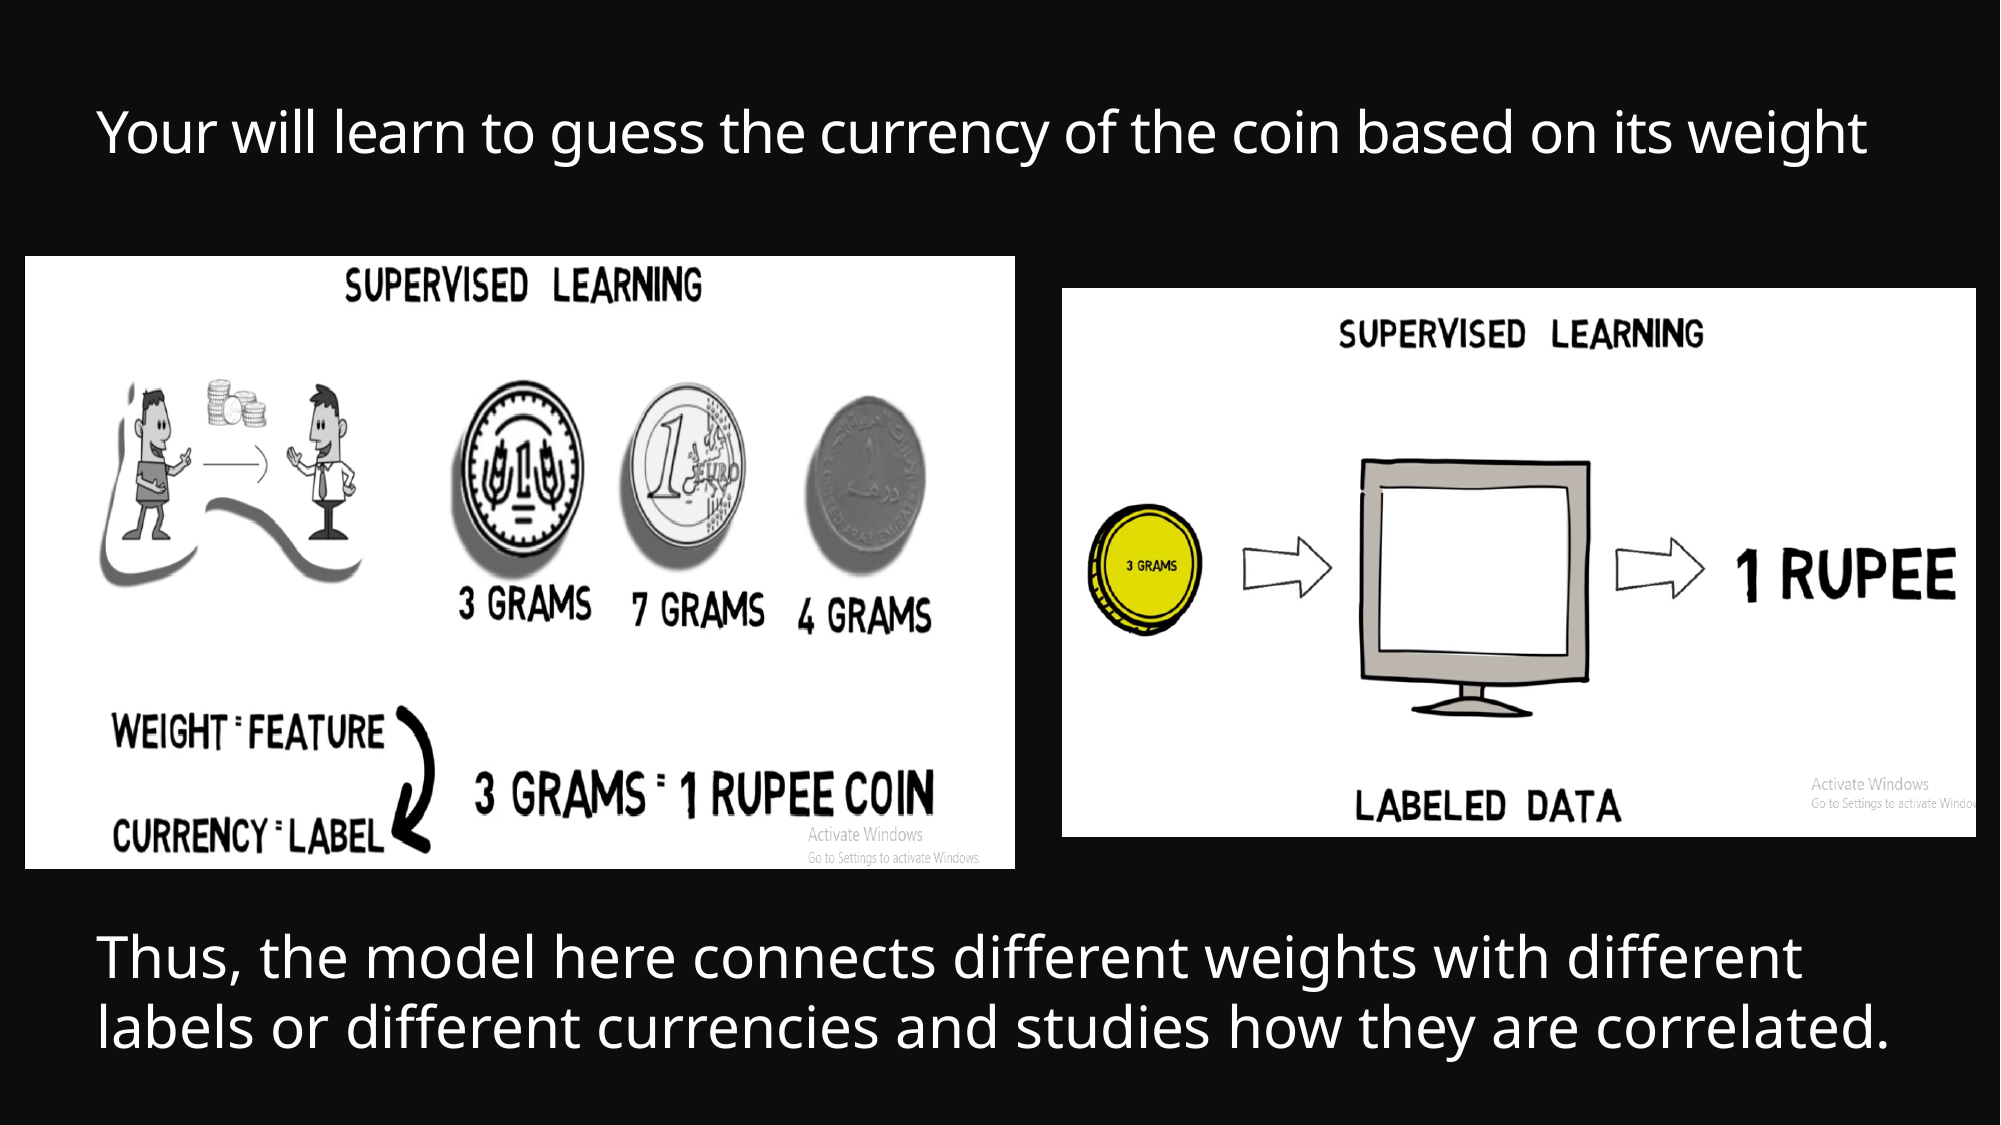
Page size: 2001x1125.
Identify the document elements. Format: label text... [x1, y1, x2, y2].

title Your will learn to guess the currency of the coin based on its weight [96, 95, 1904, 166]
list Thus, the model here connects different weights with different labels or different currencies and studies how they are correlated. [96, 920, 1904, 1062]
picture [1062, 288, 1976, 837]
picture [24, 256, 1015, 869]
